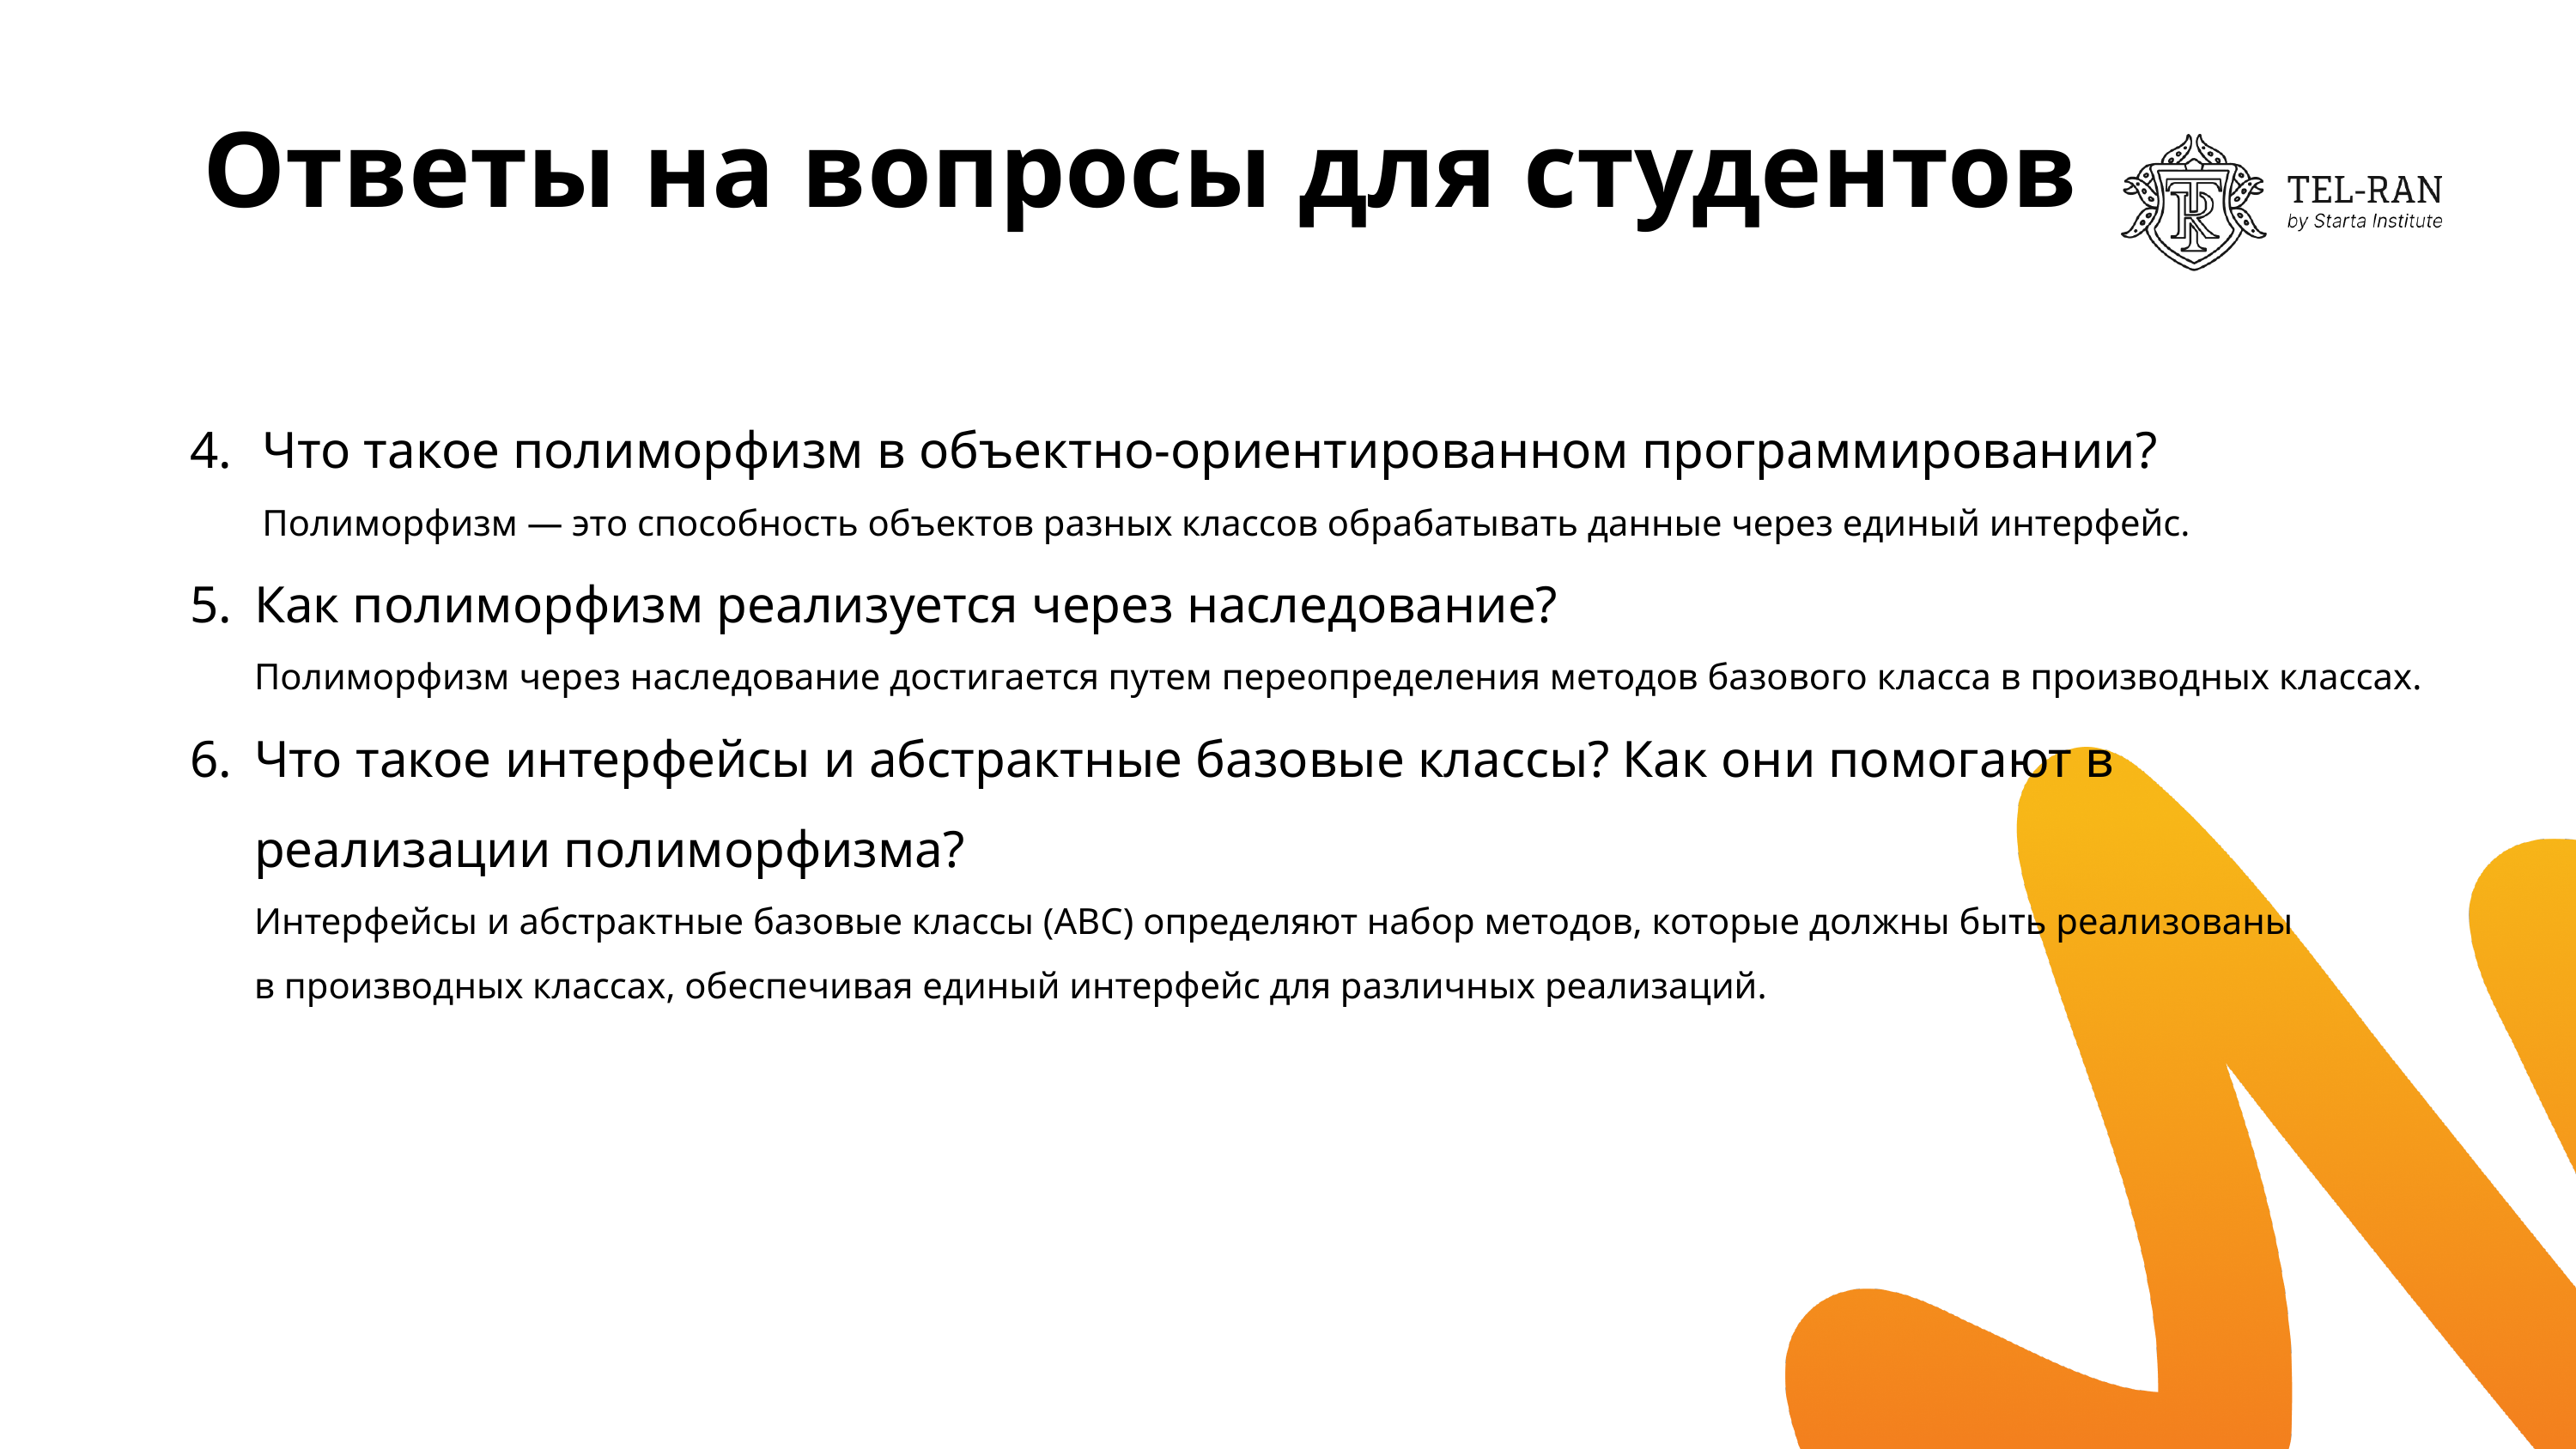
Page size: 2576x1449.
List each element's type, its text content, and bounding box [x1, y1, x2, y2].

title Ответы на вопросы для студентов [177, 76, 2107, 358]
text_box Что такое полиморфизм в объектно-ориентированном программировании? Полиморфизм — это способность объектов разных классов обрабатывать данные через единый интерфейс. Как полиморфизм реализуется через наследование? Полиморфизм через наследование достигается путем переопределения методов базового класса в производных классах. Что такое интерфейсы и абстрактные базовые классы? Как они помогают в реализации полиморфизма? Интерфейсы и абстрактные базовые классы (ABC) определяют набор методов, которые должны быть реализованы в производных классах, обеспечивая единый интерфейс для различных реализаций. [177, 382, 2485, 1013]
picture [1620, 747, 2576, 1449]
picture [2121, 134, 2442, 271]
